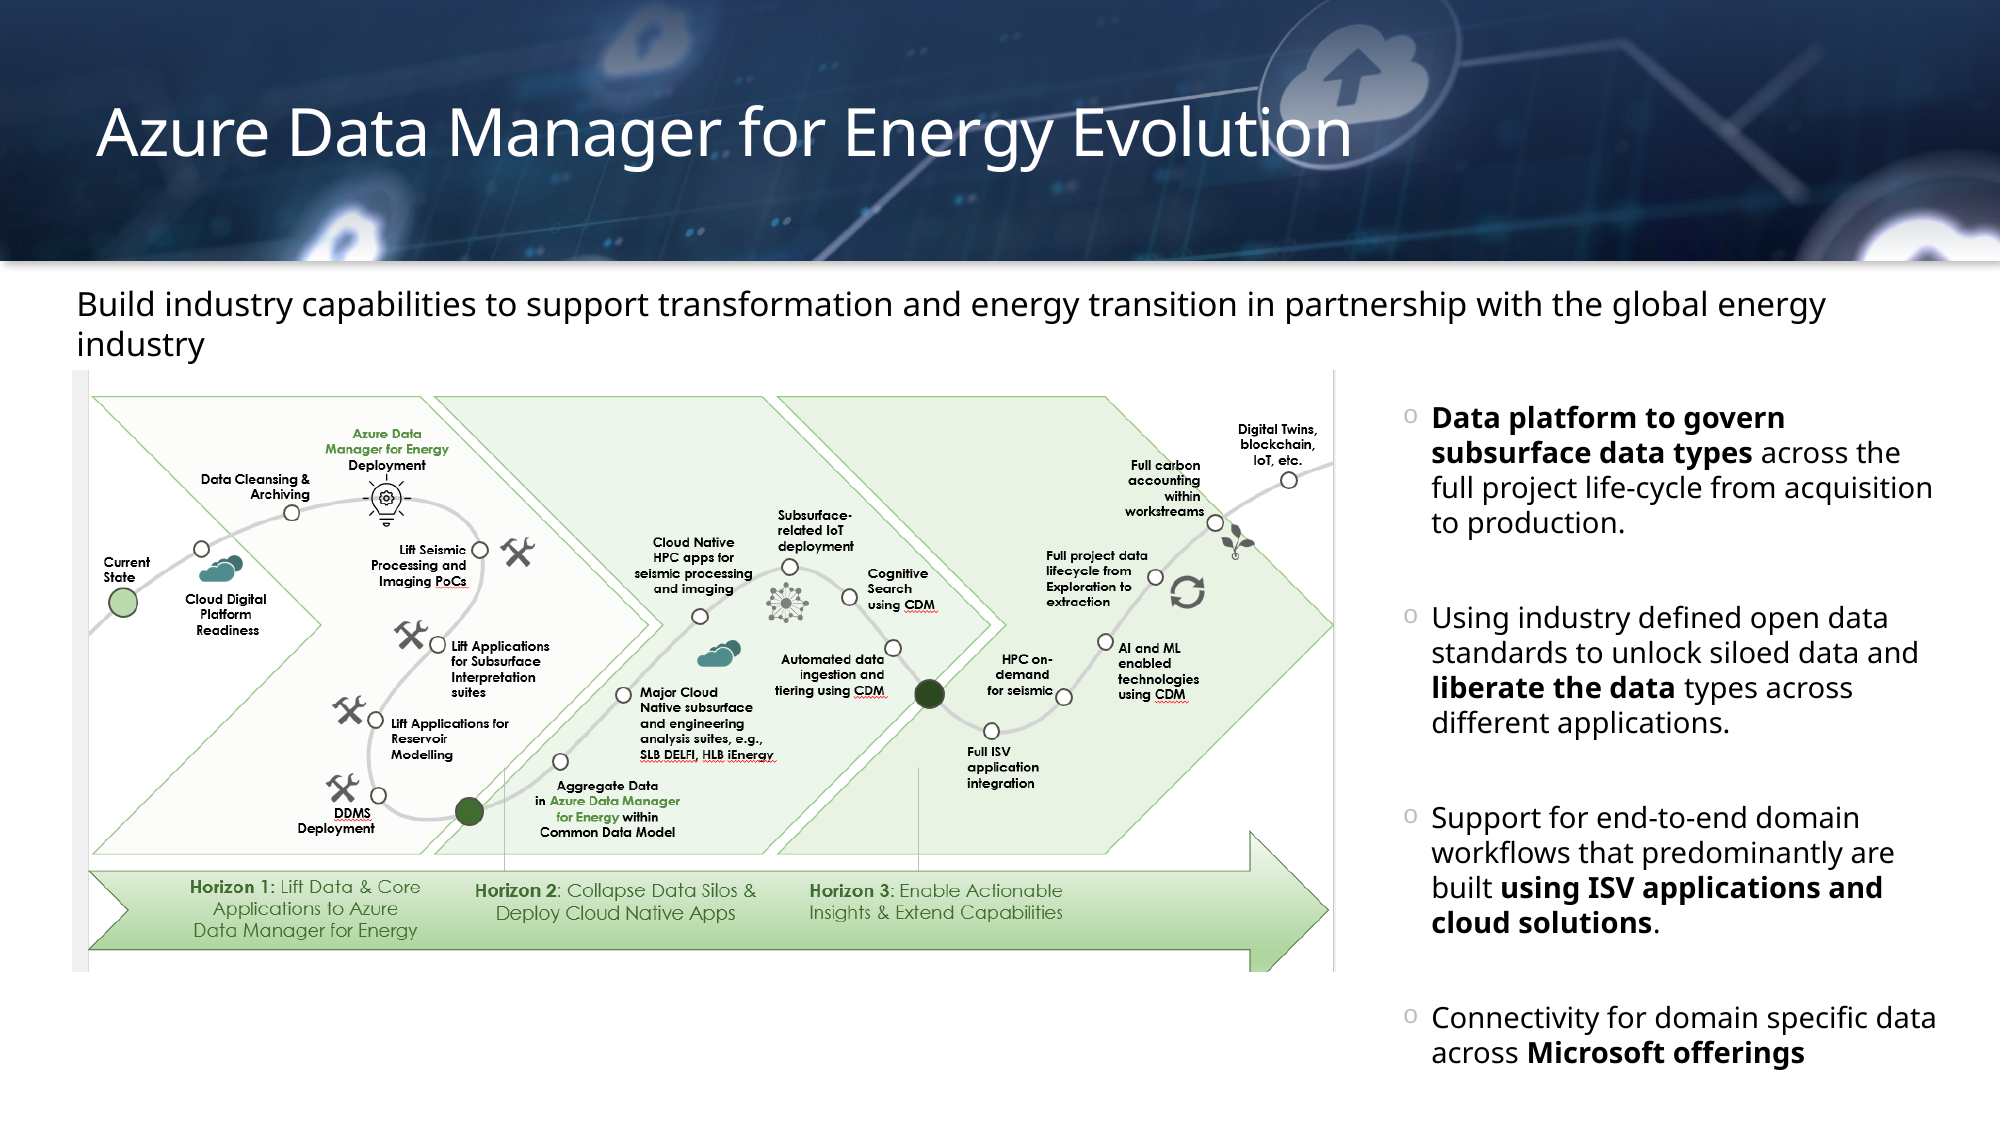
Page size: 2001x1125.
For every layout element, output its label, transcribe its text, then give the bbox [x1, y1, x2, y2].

text_box Data platform to govern subsurface data types across the full project life-cycle from acquisition to production. Using industry defined open data standards to unlock siloed data and liberate the data types across different applications. Support for end-to-end domain workflows that predominantly are built using ISV applications and cloud solutions. Connectivity for domain specific data across Microsoft offerings [1402, 399, 1949, 1076]
text_box Build industry capabilities to support transformation and energy transition in partnership with the global energy industry [76, 275, 1963, 371]
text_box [0, 0, 2000, 261]
picture [72, 370, 1336, 972]
